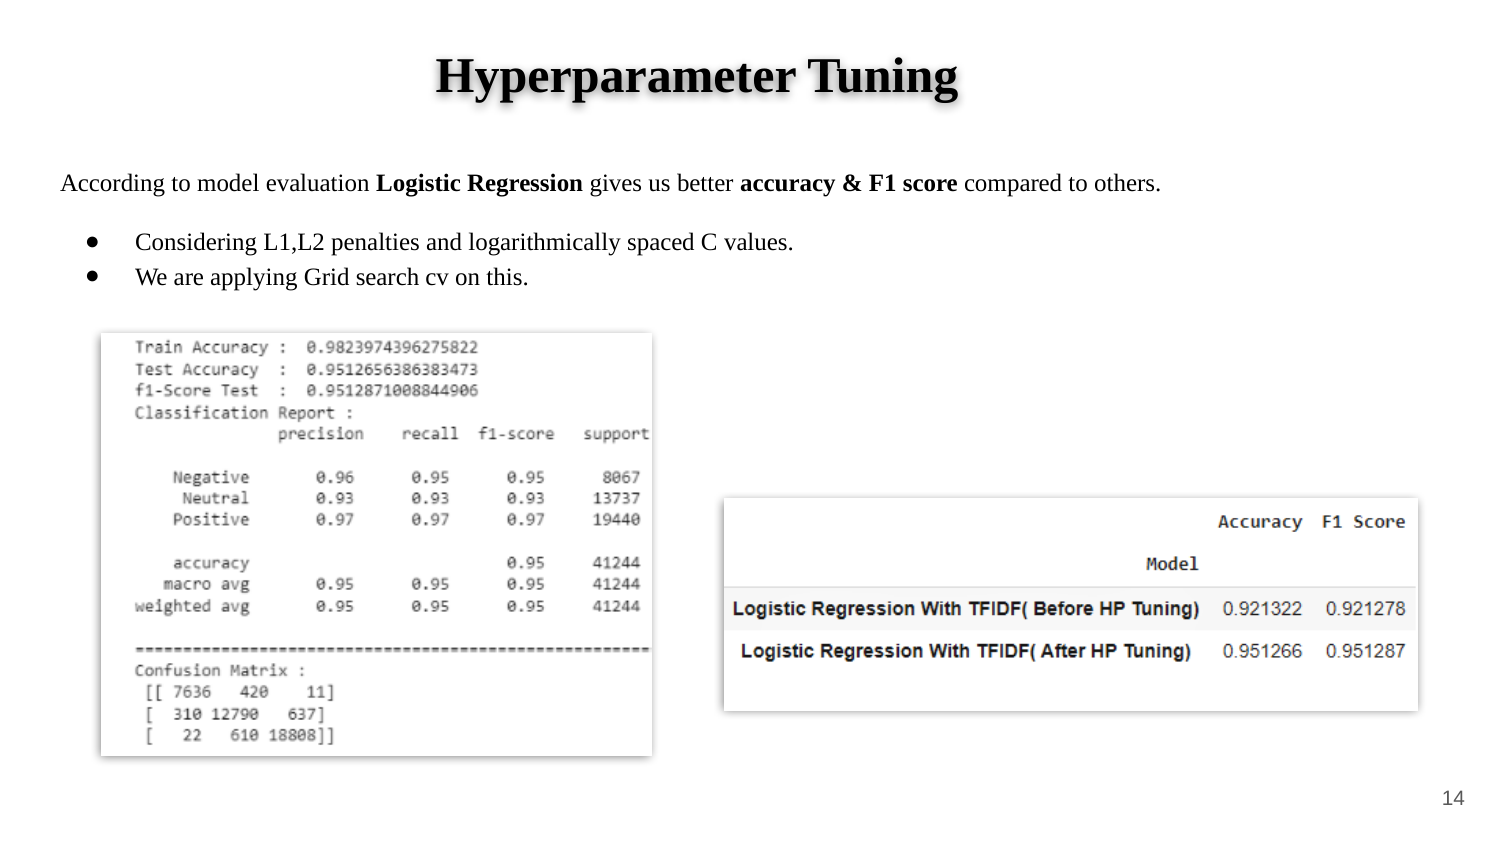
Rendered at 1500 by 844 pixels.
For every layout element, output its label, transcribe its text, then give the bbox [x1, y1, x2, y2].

title Hyperparameter Tuning [45, 27, 1432, 117]
slide_number 14 [1389, 764, 1480, 830]
picture [100, 333, 652, 756]
list According to model evaluation Logistic Regression gives us better accuracy & F1 score compared to others. Considering L1,L2 penalties and logarithmically spaced C values. We are applying Grid search cv on this. [44, 146, 1433, 770]
picture [723, 498, 1419, 711]
